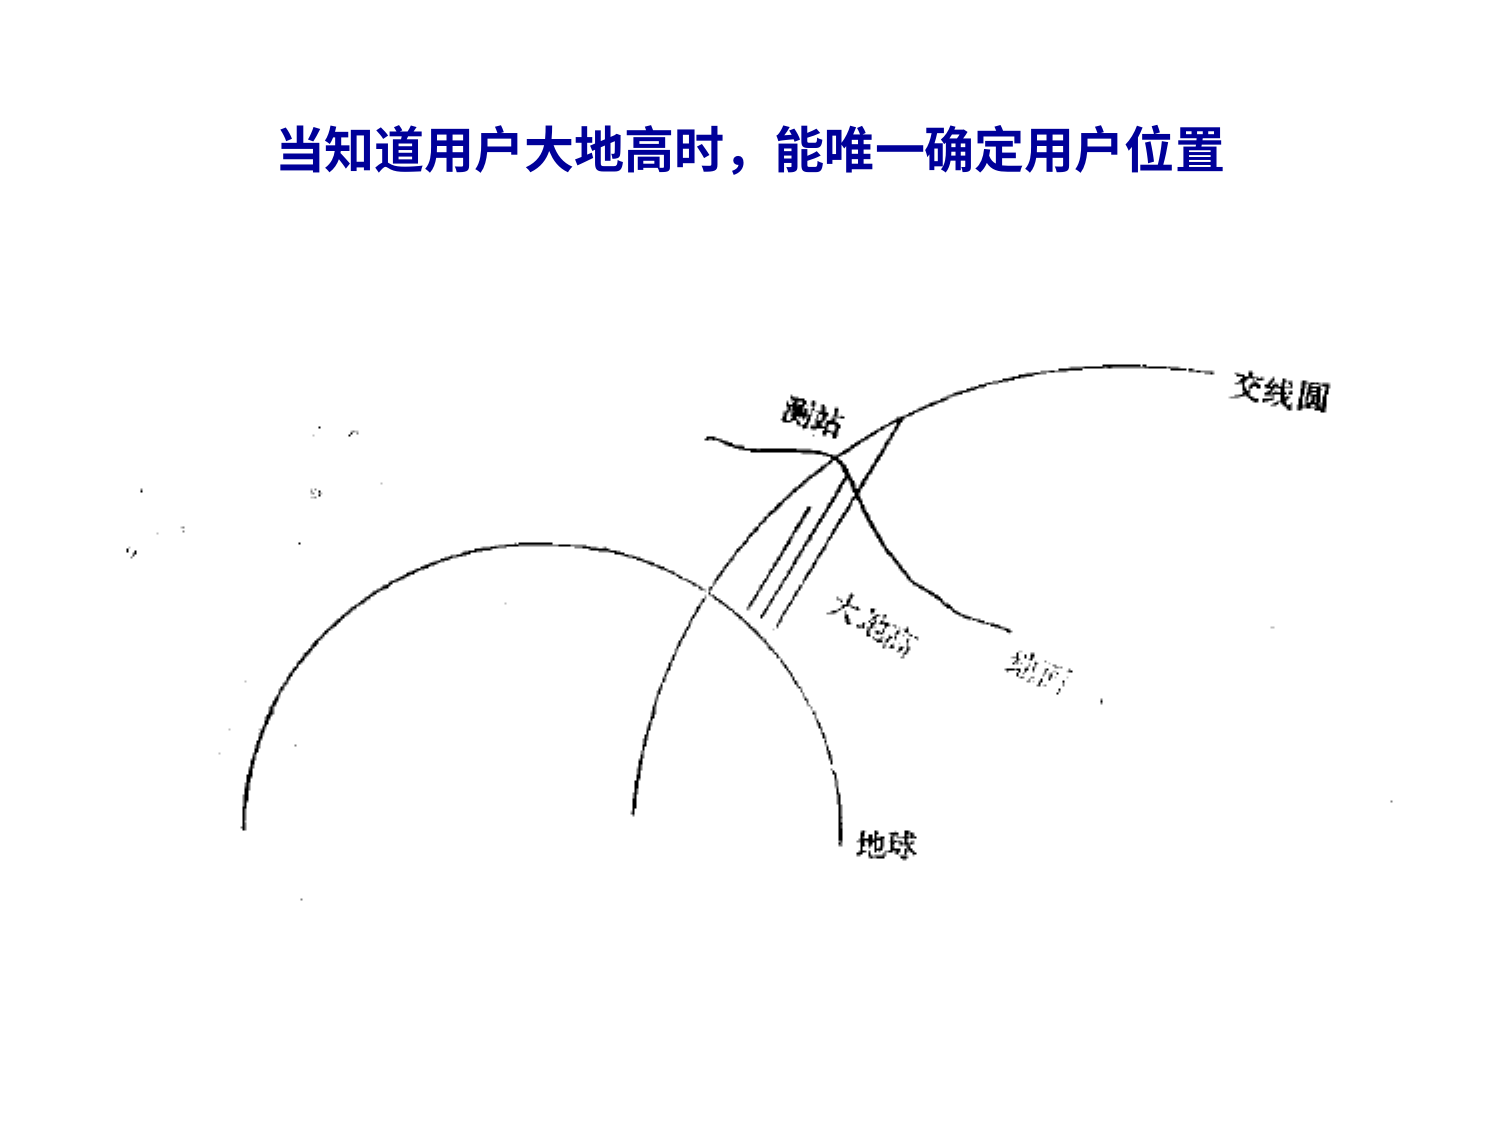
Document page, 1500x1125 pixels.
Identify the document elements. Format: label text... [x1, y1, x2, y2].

picture [123, 266, 1440, 929]
title 当知道用户大地高时，能唯一确定用户位置 [75, 125, 1425, 233]
